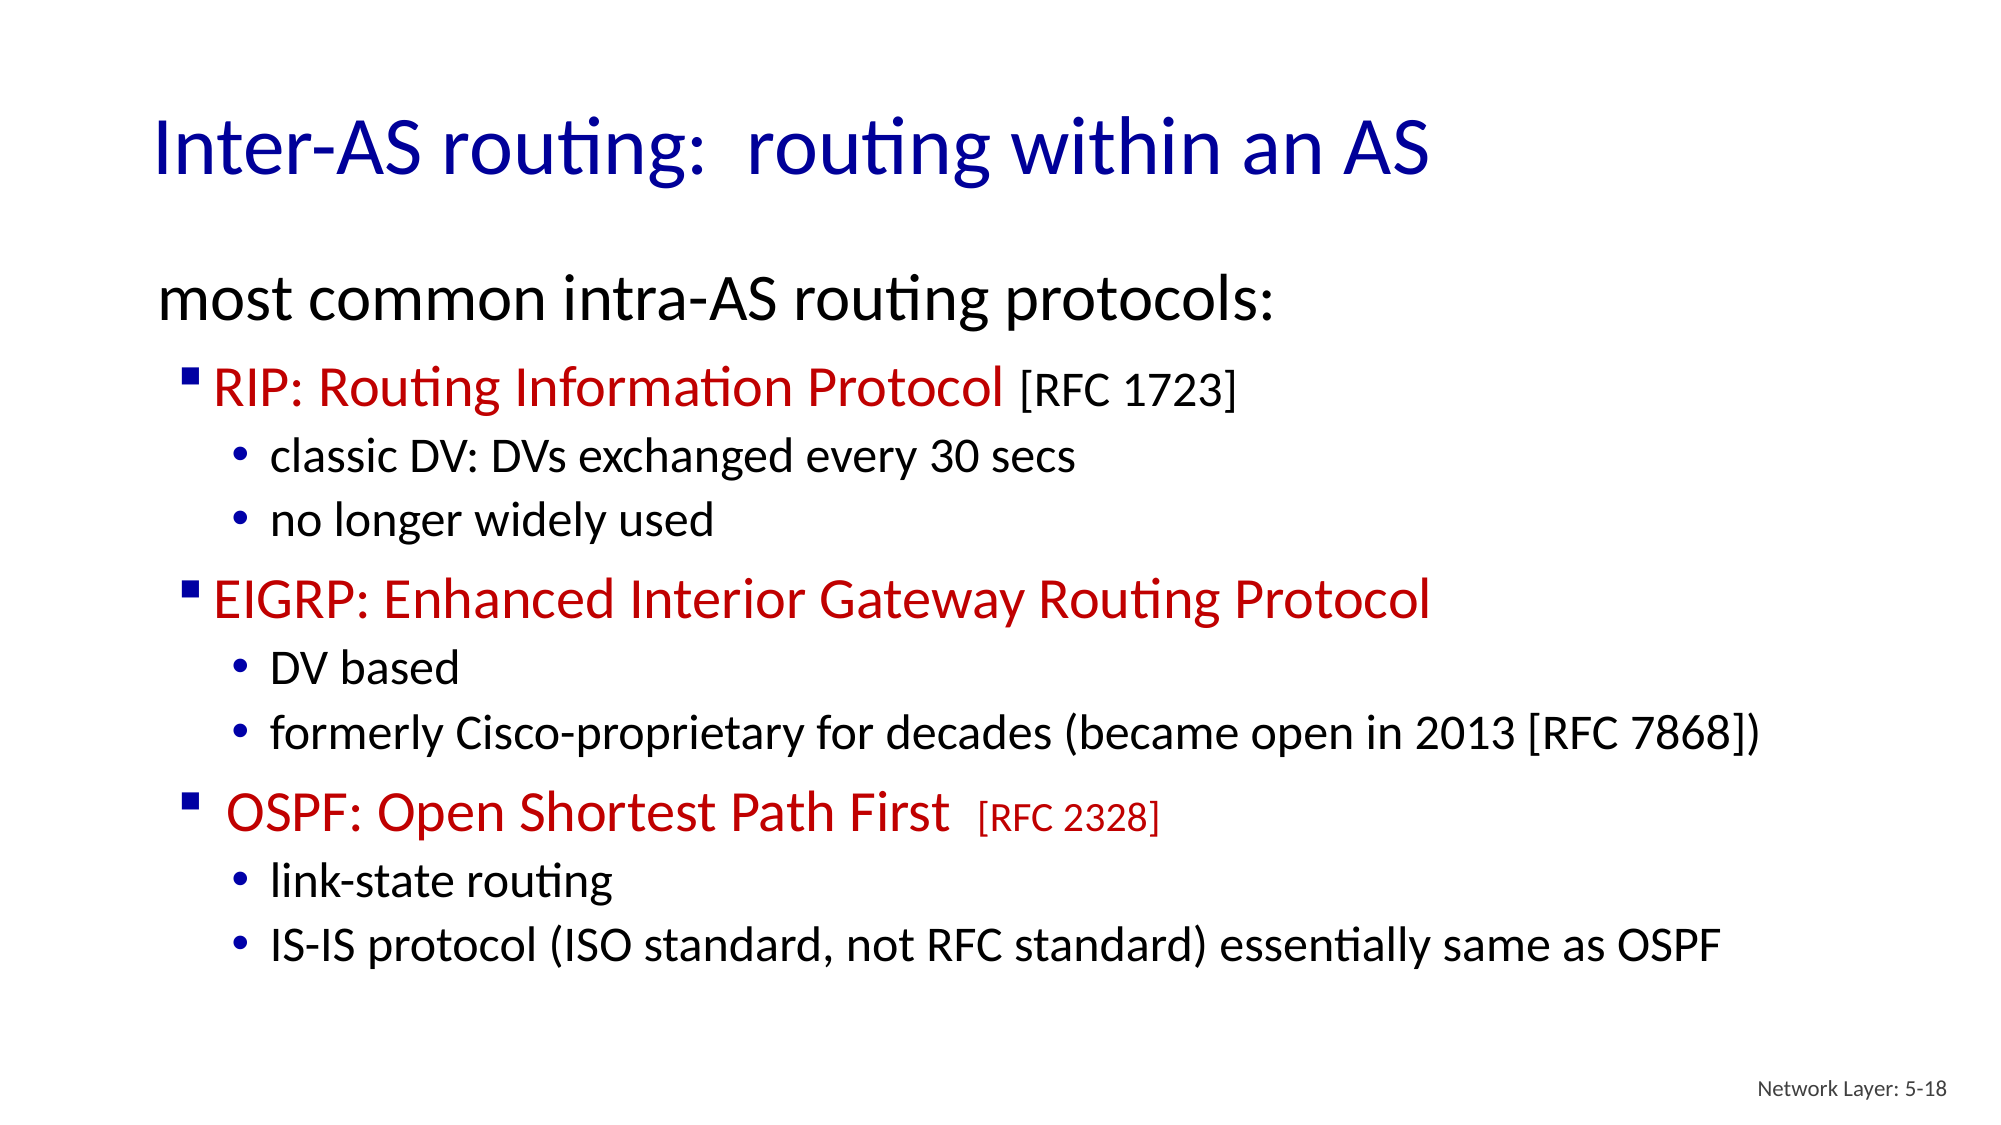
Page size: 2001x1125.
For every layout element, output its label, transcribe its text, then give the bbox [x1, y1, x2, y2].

slide_number Network Layer: 5-18 [1512, 1056, 1963, 1117]
text_box most common intra-AS routing protocols: RIP: Routing Information Protocol [RFC 1723] classic DV: DVs exchanged every 30 secs no longer widely used EIGRP: Enhanced Interior Gateway Routing Protocol DV based formerly Cisco-proprietary for decades (became open in 2013 [RFC 7868]) OSPF: Open Shortest Path First [RFC 2328] link-state routing IS-IS protocol (ISO standard, not RFC standard) essentially same as OSPF [140, 255, 1936, 1038]
title Inter-AS routing: routing within an AS [137, 74, 1922, 221]
